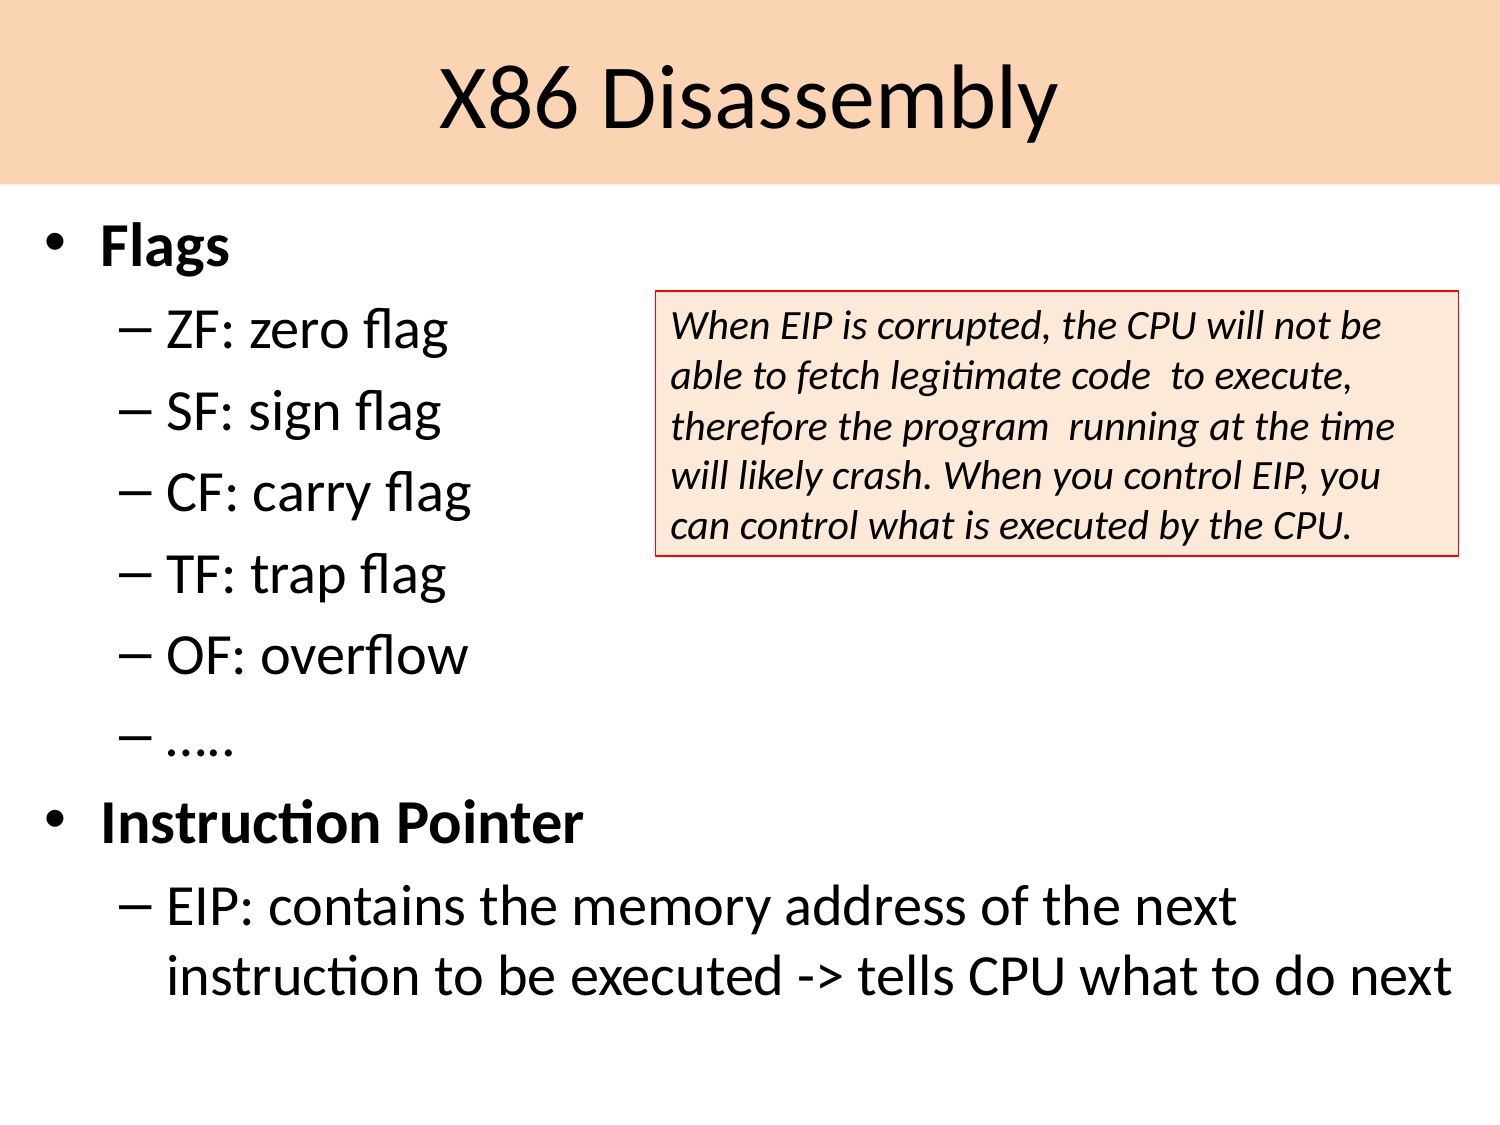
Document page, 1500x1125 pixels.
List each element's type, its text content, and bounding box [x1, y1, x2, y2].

text_box When EIP is corrupted, the CPU will not be able to fetch legitimate code to execute, therefore the program running at the time will likely crash. When you control EIP, you can control what is executed by the CPU. [655, 290, 1459, 556]
title X86 Disassembly [0, 0, 1500, 185]
list Flags ZF: zero flag SF: sign flag CF: carry flag TF: trap flag OF: overflow ….. Instruction Pointer EIP: contains the memory address of the next instruction to be executed -> tells CPU what to do next [29, 196, 1471, 1035]
